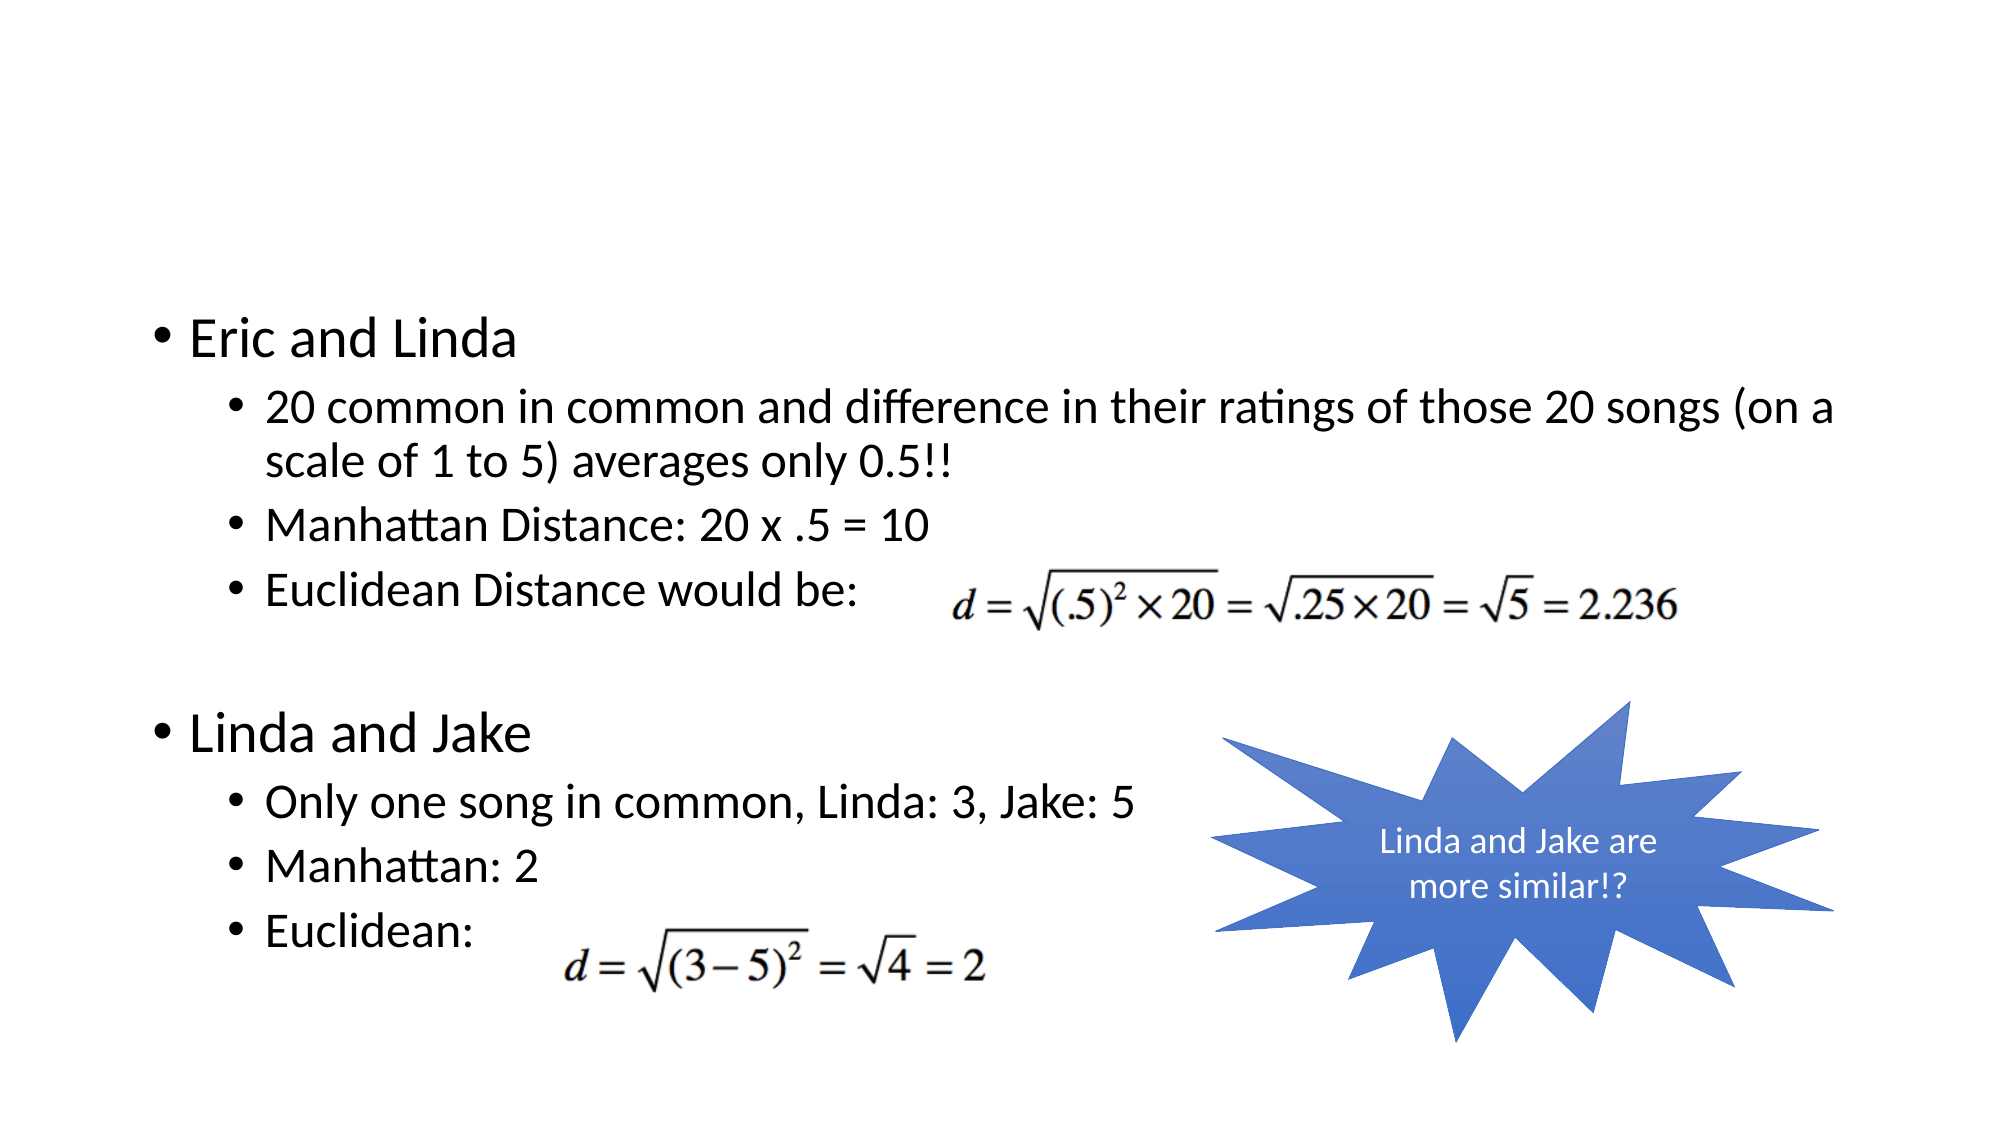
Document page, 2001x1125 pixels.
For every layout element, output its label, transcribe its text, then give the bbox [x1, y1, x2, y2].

picture [540, 899, 1003, 1017]
picture [927, 548, 1706, 649]
list Eric and Linda 20 common in common and difference in their ratings of those 20 songs (on a scale of 1 to 5) averages only 0.5!! Manhattan Distance: 20 x .5 = 10 Euclidean Distance would be: Linda and Jake Only one song in common, Linda: 3, Jake: 5 Manhattan: 2 Euclidean: [137, 299, 1863, 1063]
text_box Linda and Jake are more similar!? [1210, 700, 1834, 1044]
